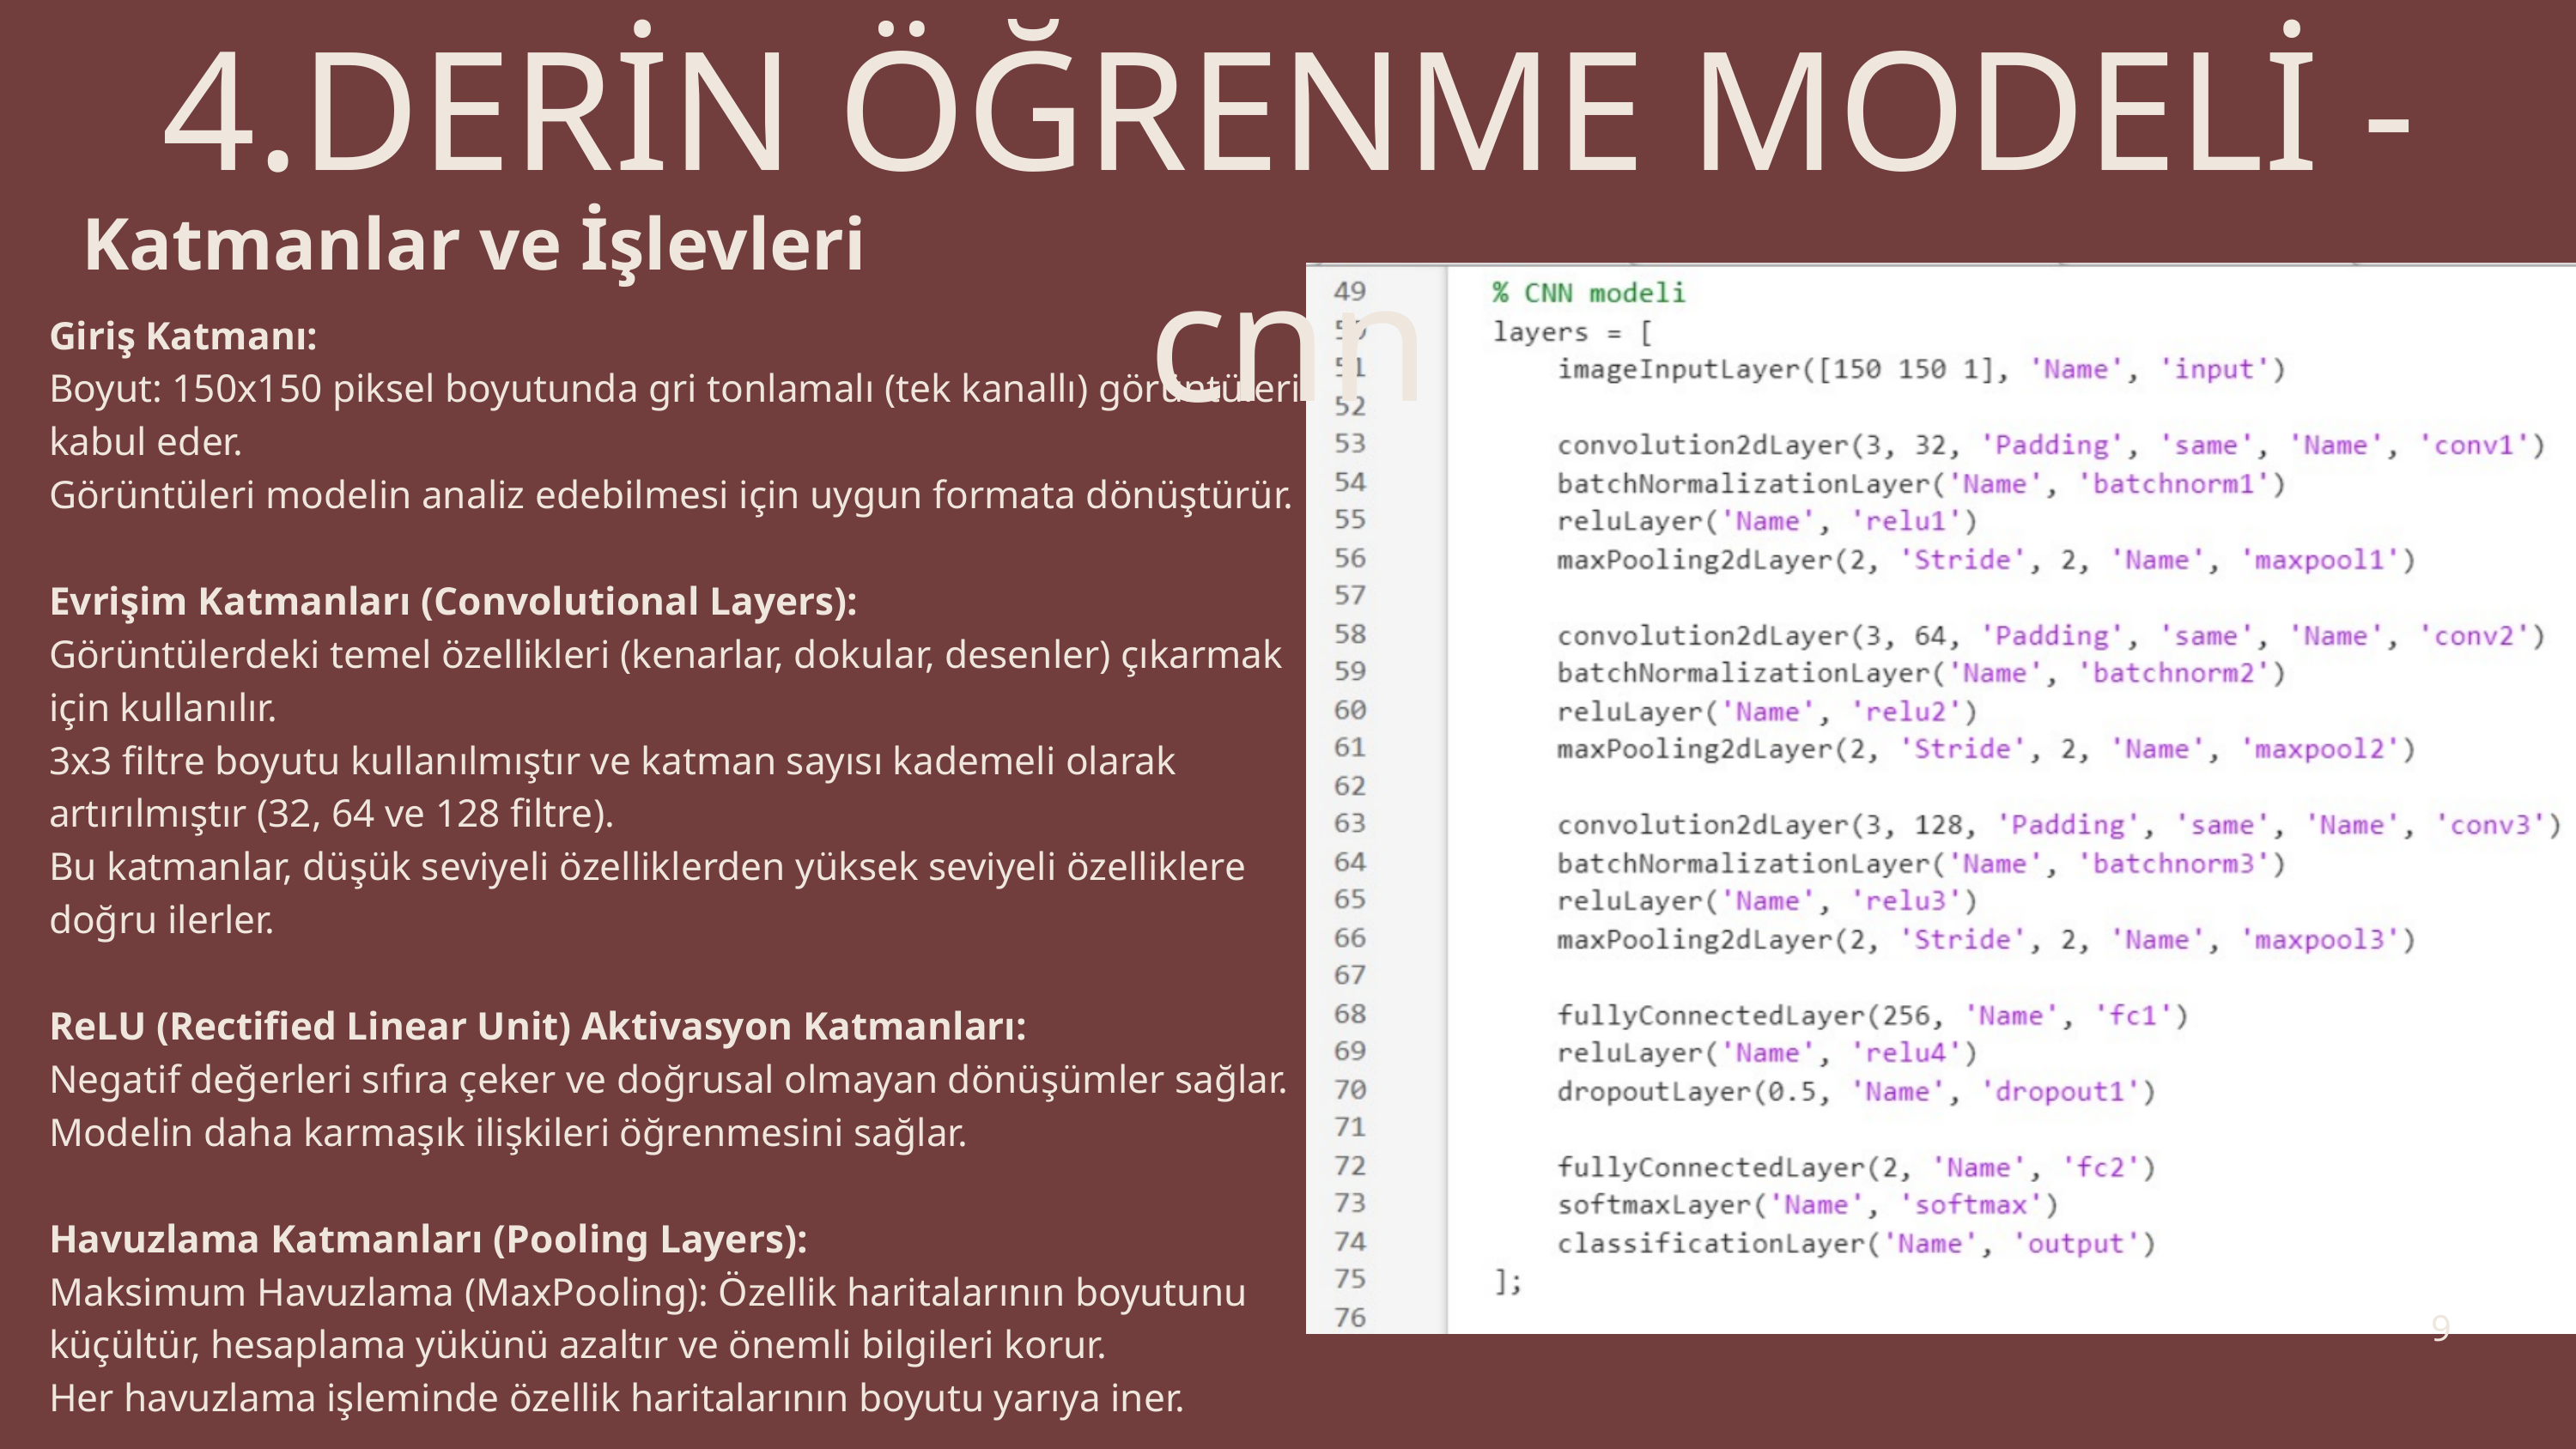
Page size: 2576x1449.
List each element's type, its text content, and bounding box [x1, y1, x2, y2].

text_box 9 [2431, 1298, 2452, 1349]
text_box Katmanlar ve İşlevleri [0, 184, 1339, 285]
text_box [1306, 263, 2576, 1334]
text_box Giriş Katmanı: Boyut: 150x150 piksel boyutunda gri tonlamalı (tek kanallı) görüntüleri kabul eder. Görüntüleri modelin analiz edebilmesi için uygun formata dönüştürür. Evrişim Katmanları (Convolutional Layers): Görüntülerdeki temel özellikleri (kenarlar, dokular, desenler) çıkarmak için kullanılır. 3x3 filtre boyutu kullanılmıştır ve katman sayısı kademeli olarak artırılmıştır (32, 64 ve 128 filtre). Bu katmanlar, düşük seviyeli özelliklerden yüksek seviyeli özelliklere doğru ilerler. ReLU (Rectified Linear Unit) Aktivasyon Katmanları: Negatif değerleri sıfıra çeker ve doğrusal olmayan dönüşümler sağlar. Modelin daha karmaşık ilişkileri öğrenmesini sağlar. Havuzlama Katmanları (Pooling Layers): Maksimum Havuzlama (MaxPooling): Özellik haritalarının boyutunu küçültür, hesaplama yükünü azaltır ve önemli bilgileri korur. Her havuzlama işleminde özellik haritalarının boyutu yarıya iner. [49, 434, 1319, 1420]
text_box 4.DERİN ÖĞRENME MODELİ - cnn [36, 0, 2543, 434]
